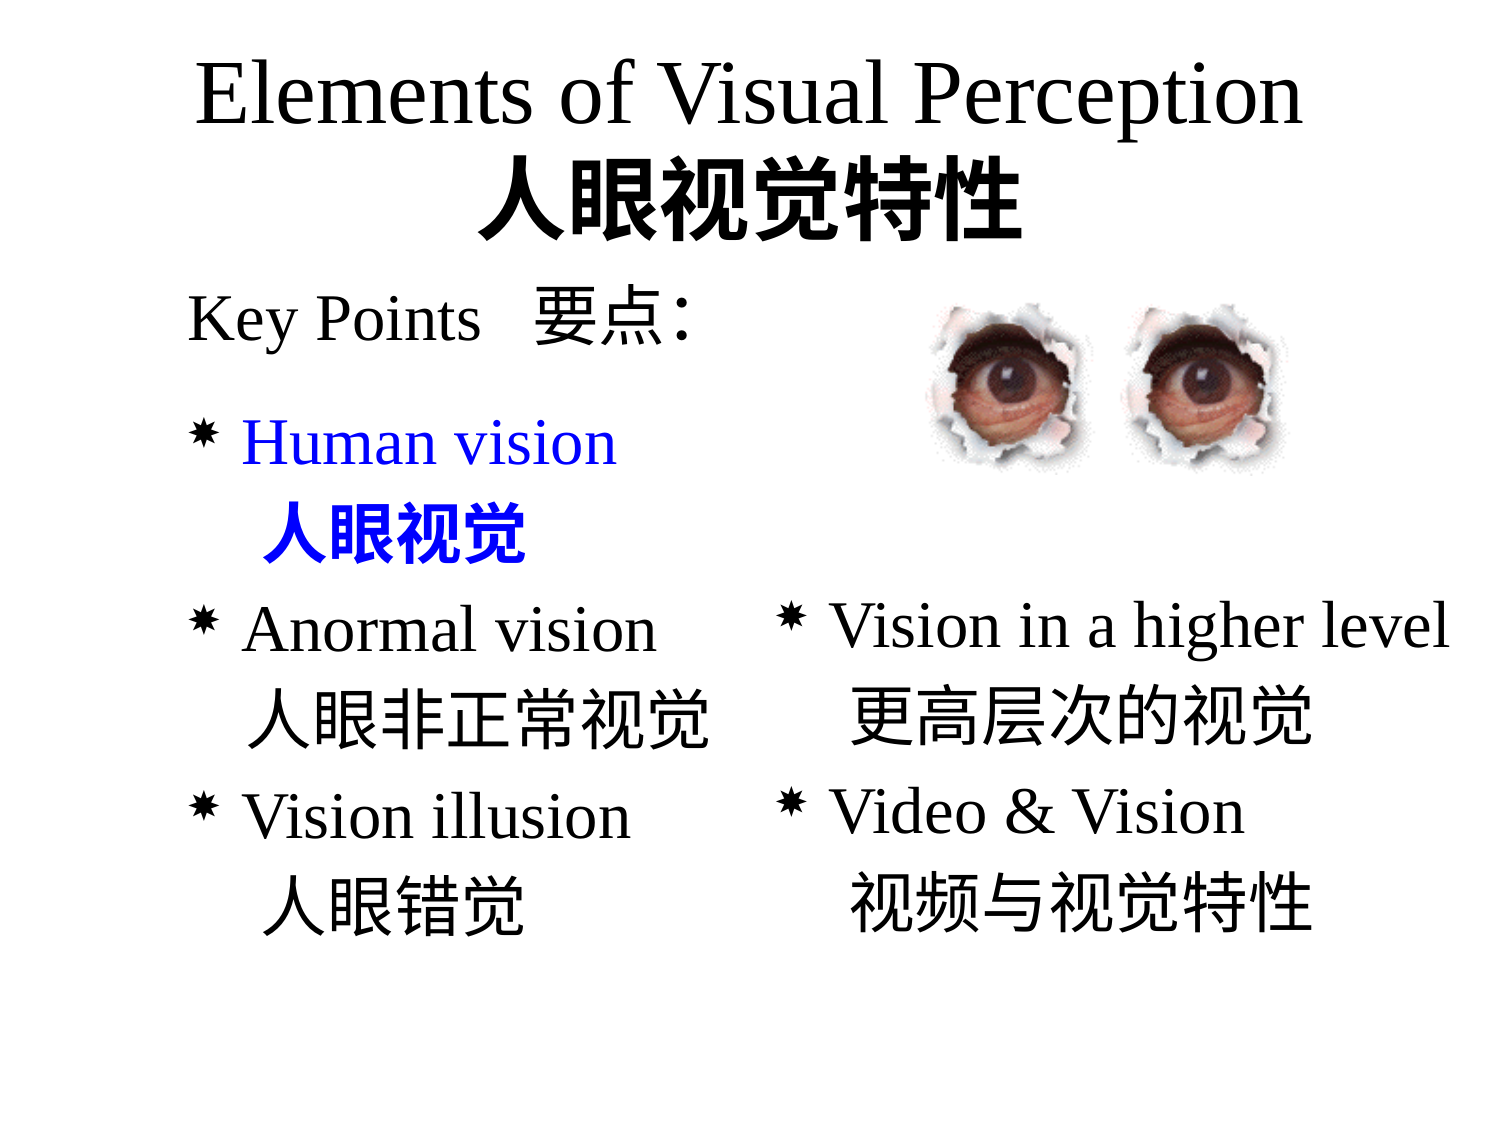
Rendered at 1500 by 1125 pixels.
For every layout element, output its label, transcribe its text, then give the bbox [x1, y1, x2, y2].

picture [921, 296, 1101, 475]
text_box Vision in a higher level 更高层次的视觉 Video & Vision 视频与视觉特性 [757, 573, 1498, 1061]
text_box Elements of Visual Perception 人眼视觉特性 [138, 24, 1364, 259]
title Key Points 要点： [172, 265, 1398, 362]
picture [1117, 297, 1297, 477]
list Human vision 人眼视觉 Anormal vision 人眼非正常视觉 Vision illusion 人眼错觉 [169, 390, 831, 1066]
